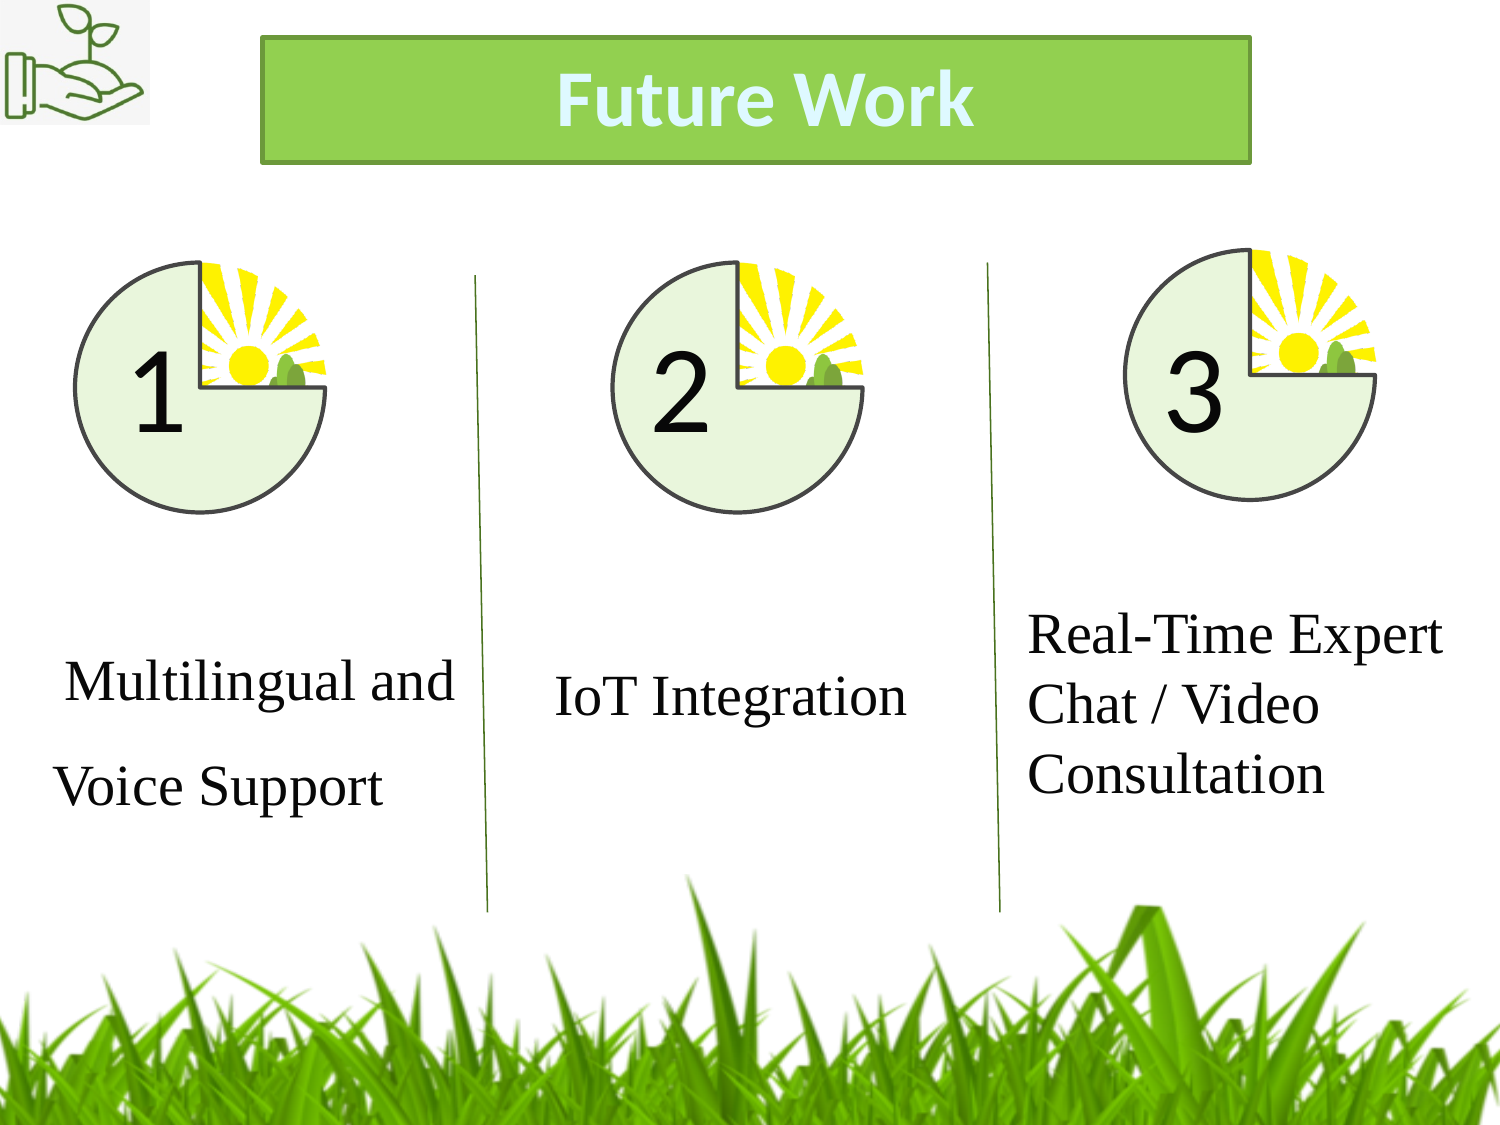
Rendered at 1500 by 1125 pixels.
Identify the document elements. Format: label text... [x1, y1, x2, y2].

picture [1124, 249, 1377, 501]
picture [612, 262, 864, 514]
text_box Real-Time Expert Chat / Video Consultation [1012, 587, 1463, 813]
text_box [668, 580, 1319, 594]
text_box Multilingual and Voice Support [37, 599, 475, 825]
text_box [162, 587, 667, 601]
subtitle [237, 675, 485, 874]
subtitle [997, 675, 1288, 874]
subtitle [484, 675, 998, 874]
text_box [260, 150, 1252, 165]
title Future Work [150, 37, 1400, 150]
picture [74, 262, 327, 514]
text_box IoT Integration [524, 650, 963, 735]
picture [0, 874, 1500, 1125]
picture [0, 0, 150, 126]
